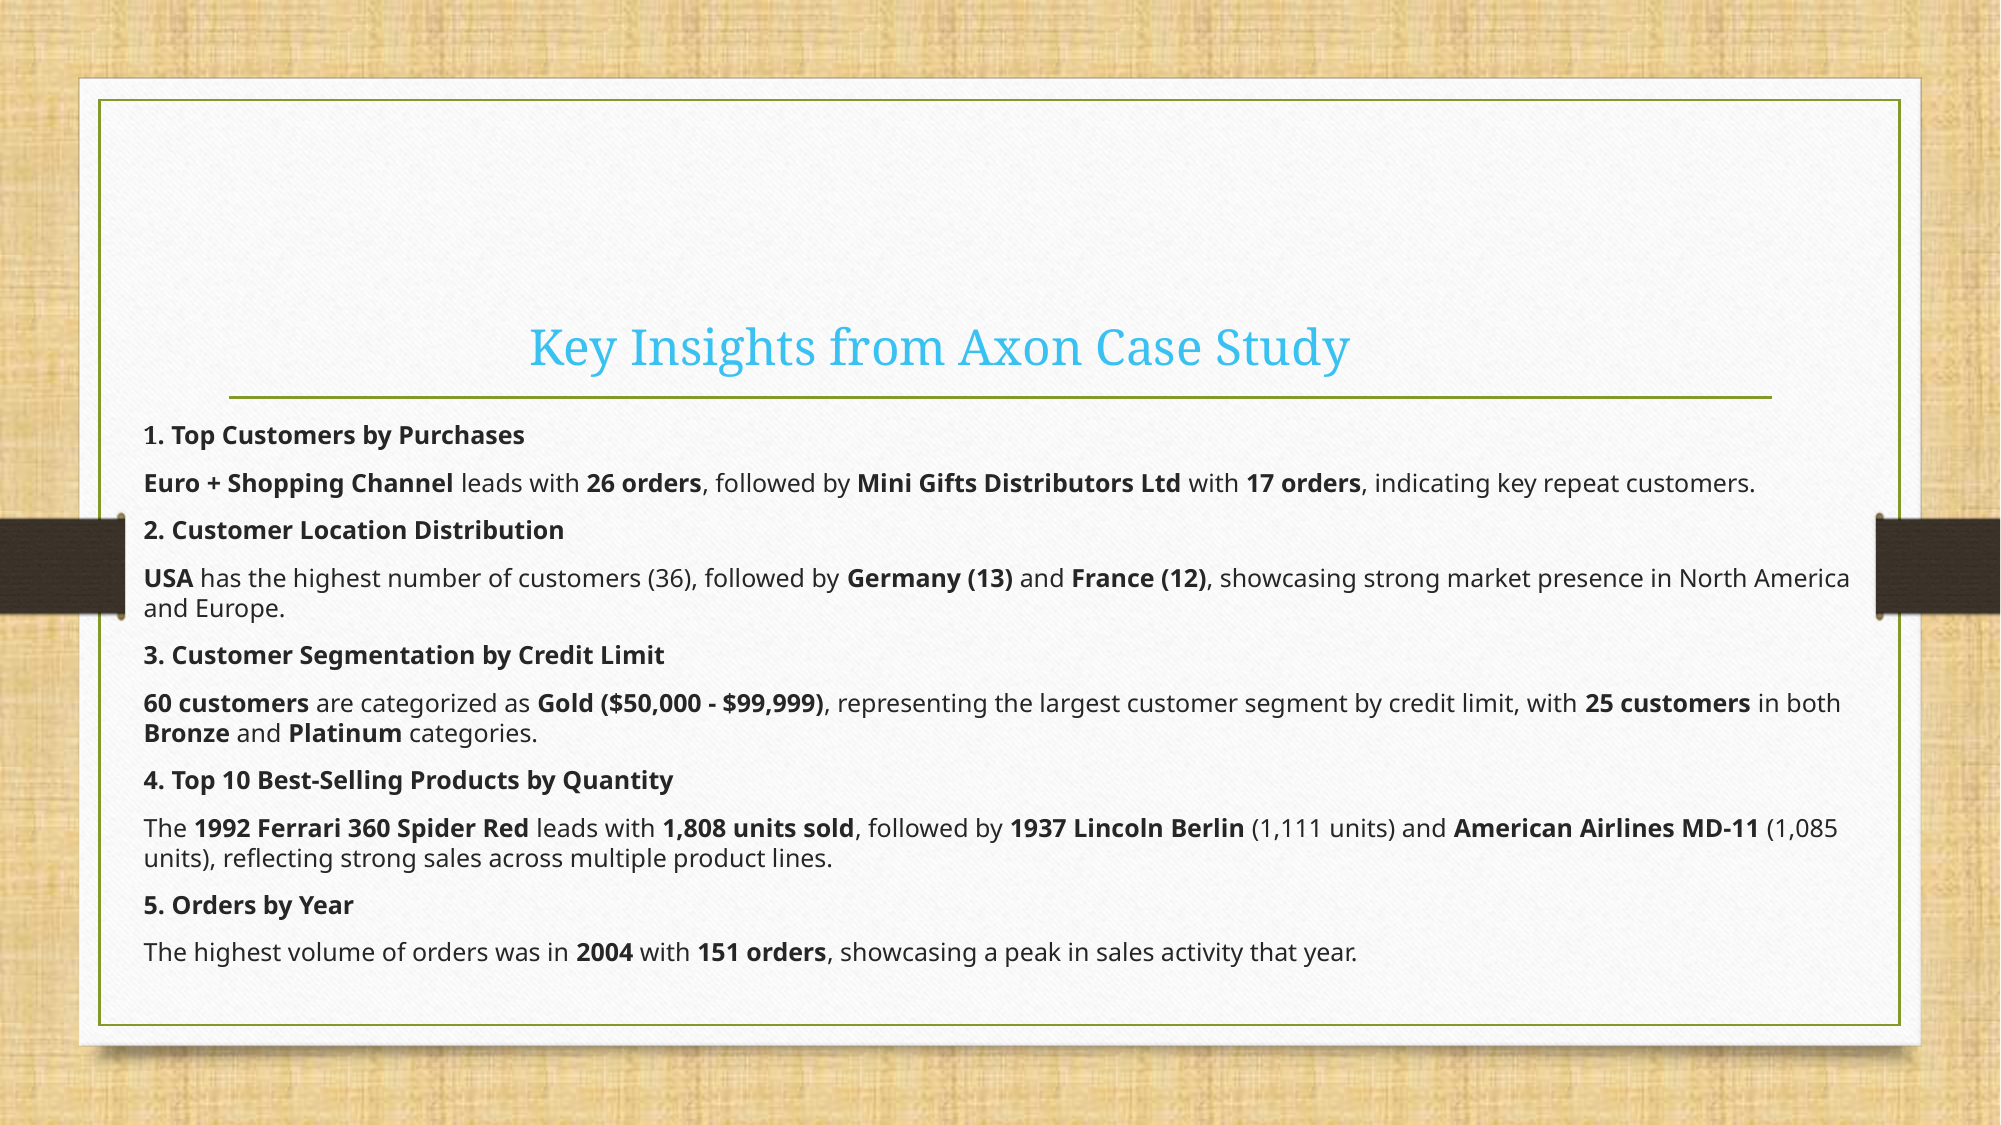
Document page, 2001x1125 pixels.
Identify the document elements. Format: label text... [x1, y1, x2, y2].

list 1. Top Customers by Purchases Euro + Shopping Channel leads with 26 orders, followed by Mini Gifts Distributors Ltd with 17 orders, indicating key repeat customers. 2. Customer Location Distribution USA has the highest number of customers (36), followed by Germany (13) and France (12), showcasing strong market presence in North America and Europe. 3. Customer Segmentation by Credit Limit 60 customers are categorized as Gold ($50,000 - $99,999), representing the largest customer segment by credit limit, with 25 customers in both Bronze and Platinum categories. 4. Top 10 Best-Selling Products by Quantity The 1992 Ferrari 360 Spider Red leads with 1,808 units sold, followed by 1937 Lincoln Berlin (1,111 units) and American Airlines MD-11 (1,085 units), reflecting strong sales across multiple product lines. 5. Orders by Year The highest volume of orders was in 2004 with 151 orders, showcasing a peak in sales activity that year. [128, 412, 1872, 1003]
title Key Insights from Axon Case Study [244, 307, 1636, 384]
picture [0, 0, 2001, 1125]
